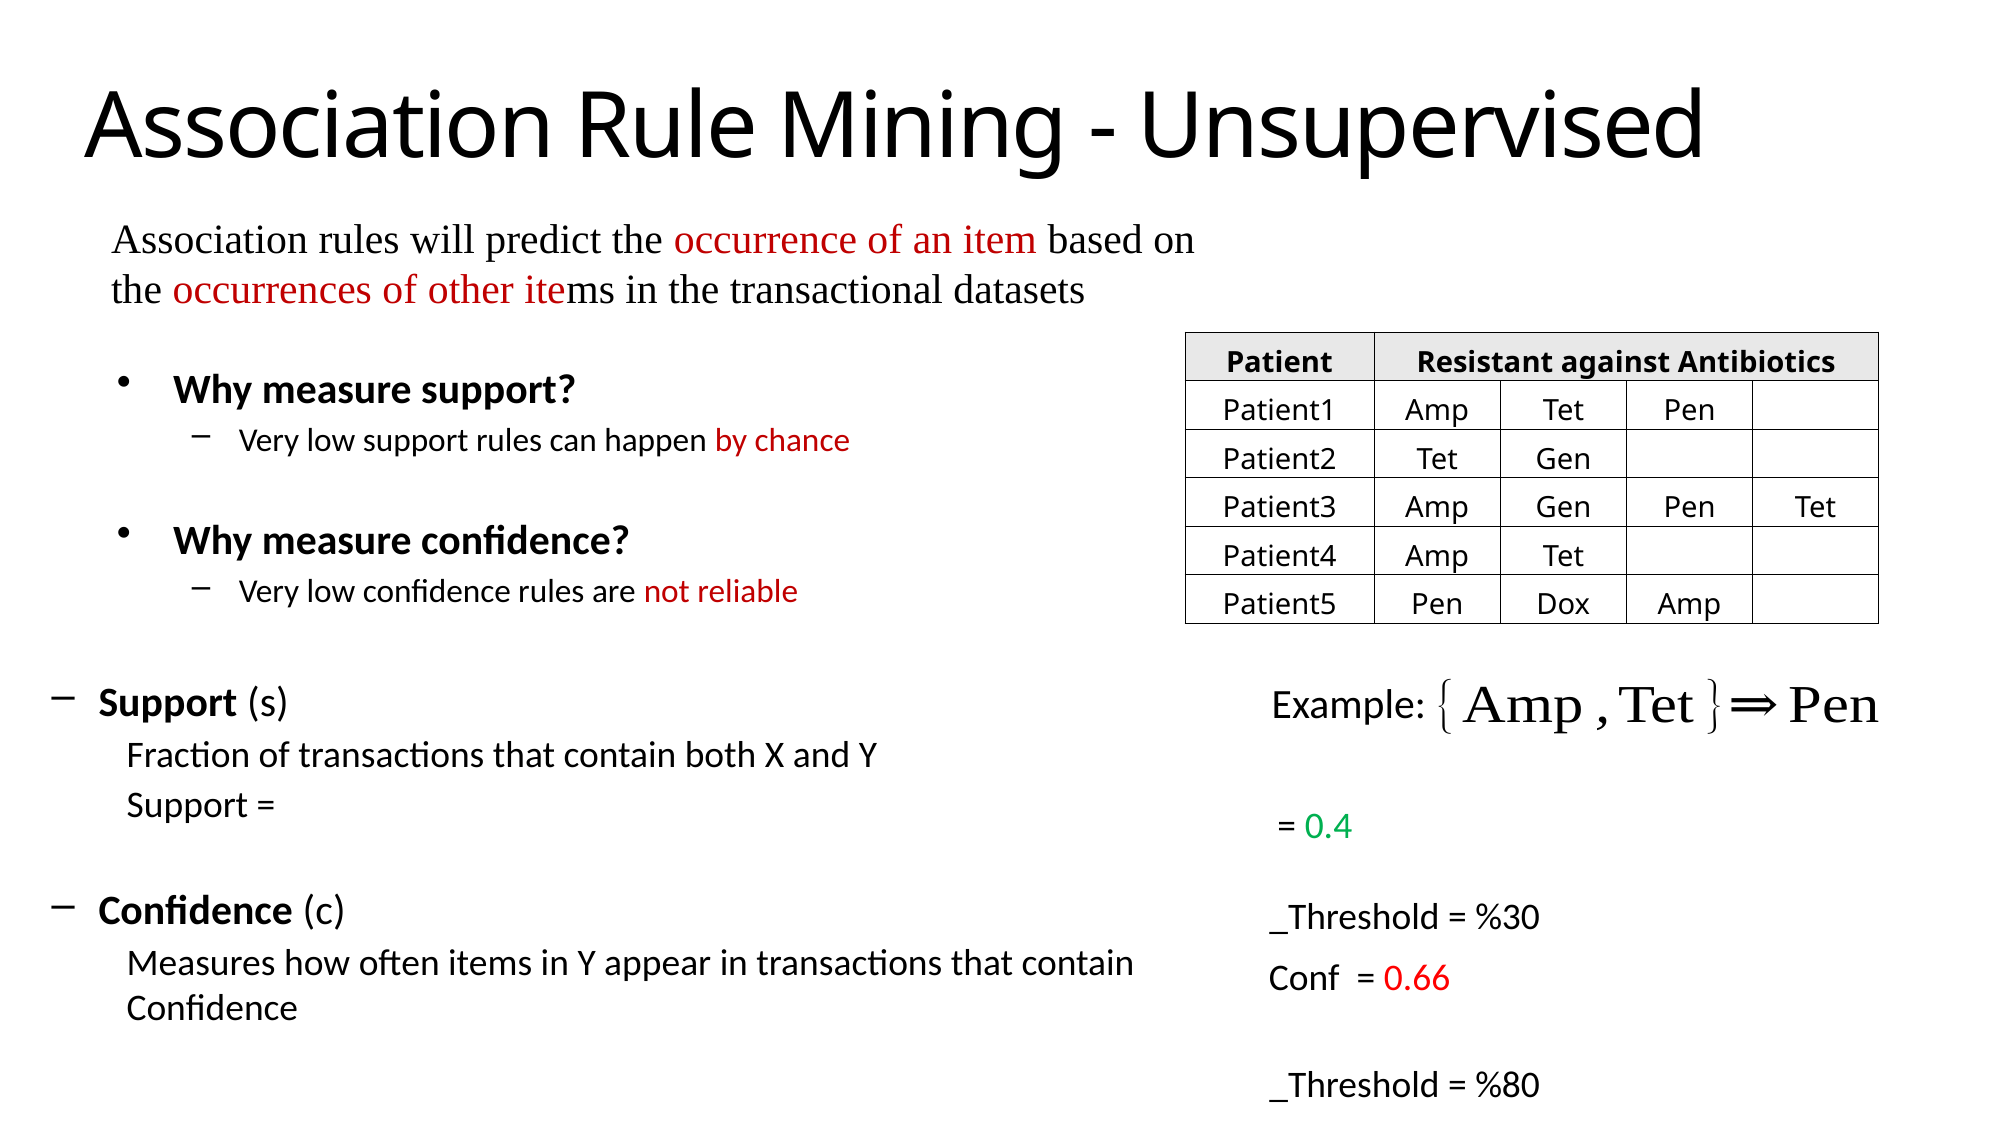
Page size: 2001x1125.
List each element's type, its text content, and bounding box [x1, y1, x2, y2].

table_cell [1627, 430, 1752, 477]
table_cell Amp [1627, 575, 1752, 623]
table_cell Pen [1627, 381, 1752, 429]
table_cell Patient4 [1186, 527, 1374, 574]
table_cell Pen [1627, 478, 1752, 526]
table_cell [1753, 527, 1878, 574]
table_cell [1753, 575, 1878, 623]
table_cell Gen [1501, 430, 1626, 477]
table_header Resistant against Antibiotics [1375, 333, 1878, 380]
text_box Why measure support? Very low support rules can happen by chance Why measure confidence? Very low confidence rules are not reliable [102, 305, 974, 664]
table_cell Amp [1375, 527, 1500, 574]
table_cell Patient5 [1186, 575, 1374, 623]
table_header Patient [1186, 333, 1374, 380]
title Association Rule Mining - Unsupervised [69, 33, 1782, 222]
table_cell Tet [1753, 478, 1878, 526]
table_cell Dox [1501, 575, 1626, 623]
table_cell Amp [1375, 381, 1500, 429]
table_cell Patient1 [1186, 381, 1374, 429]
table_cell Tet [1501, 381, 1626, 429]
text_box Association rules will predict the occurrence of an item based on the occurrences of other items in the transactional datasets [96, 204, 1290, 320]
table_cell Patient2 [1186, 430, 1374, 477]
table_cell Patient3 [1186, 478, 1374, 526]
table_cell Gen [1501, 478, 1626, 526]
table_cell Tet [1375, 430, 1500, 477]
table_cell [1627, 527, 1752, 574]
table_cell [1753, 381, 1878, 429]
table_cell Tet [1501, 527, 1626, 574]
table_cell [1753, 430, 1878, 477]
table_cell Pen [1375, 575, 1500, 623]
table_cell Amp [1375, 478, 1500, 526]
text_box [1254, 669, 1890, 915]
